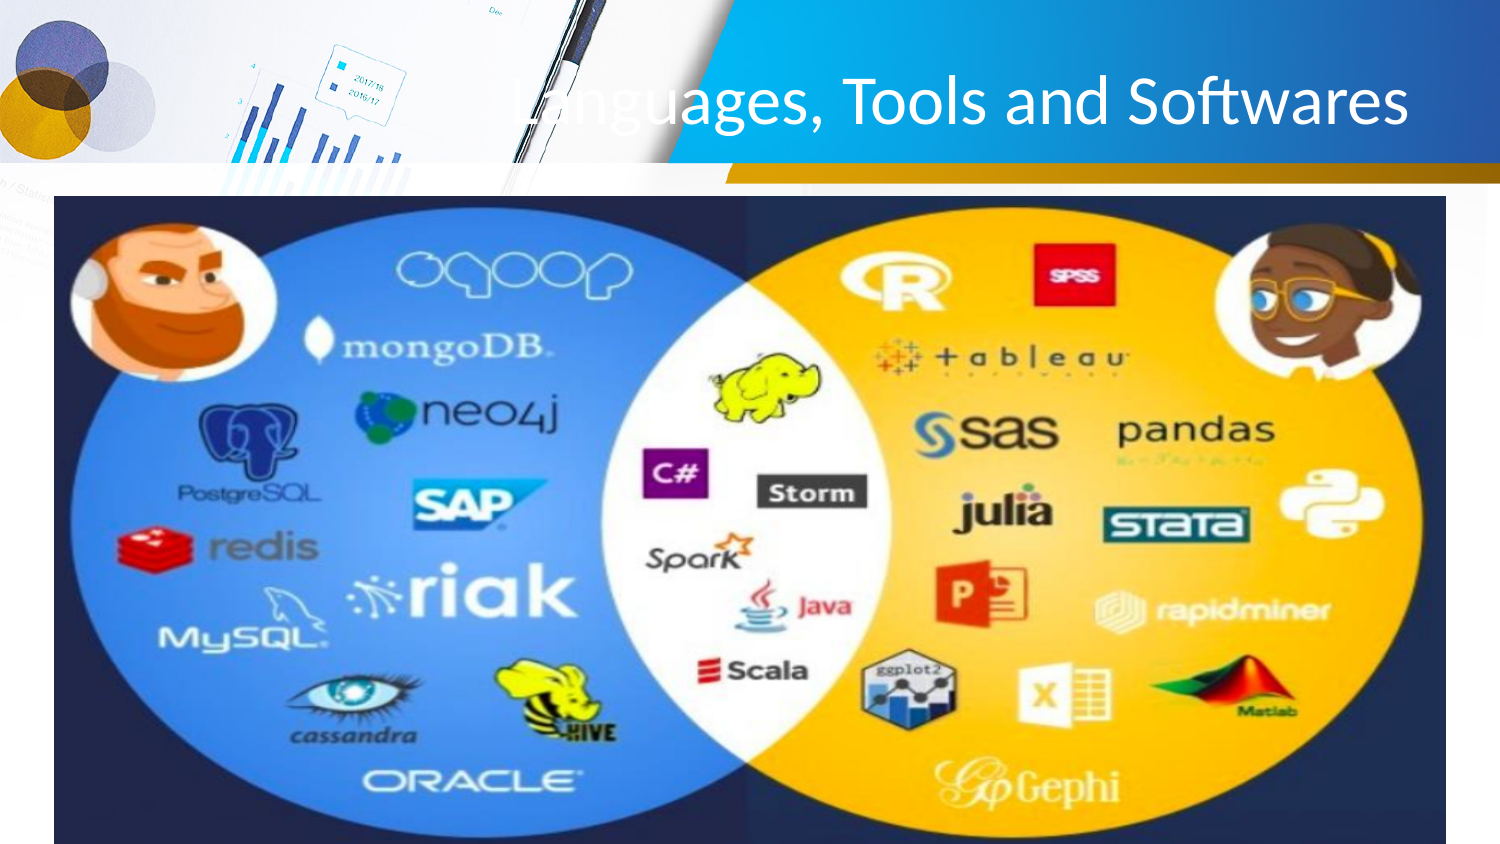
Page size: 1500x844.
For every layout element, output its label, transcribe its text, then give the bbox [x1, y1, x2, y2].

picture [0, 0, 1500, 844]
title Languages, Tools and Softwares [73, 46, 1427, 147]
